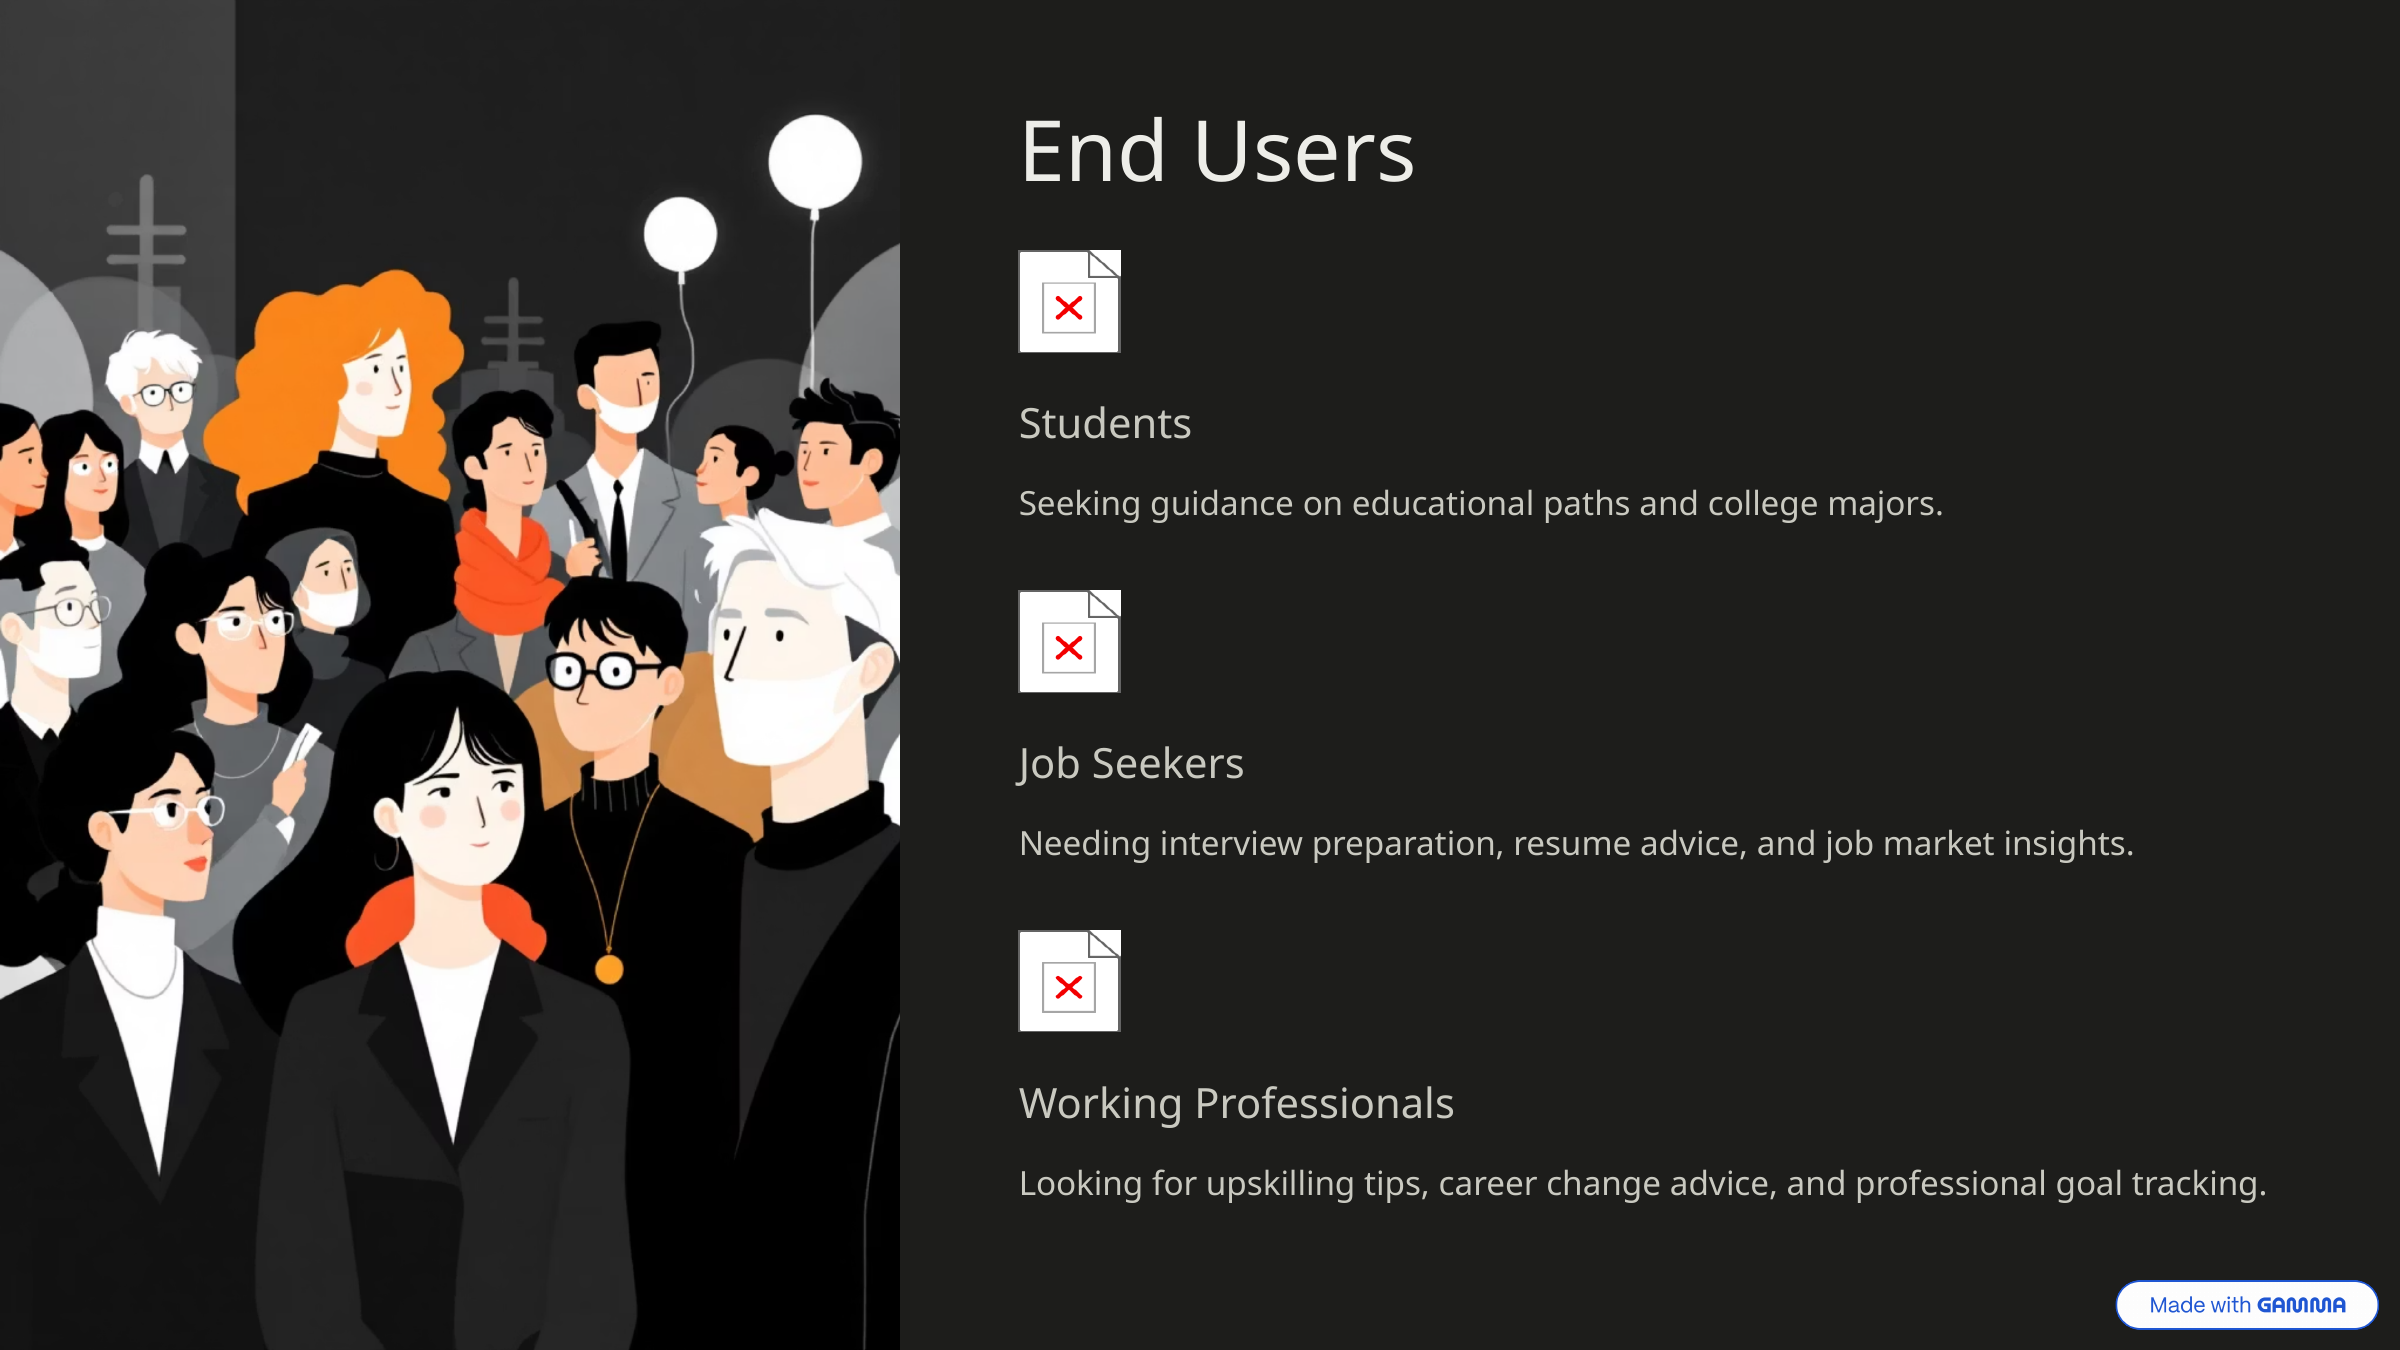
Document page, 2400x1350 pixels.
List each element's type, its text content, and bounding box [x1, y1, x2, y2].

picture [2106, 1271, 2389, 1339]
text_box Needing interview preparation, resume advice, and job market insights. [1018, 808, 2282, 863]
text_box End Users [1018, 93, 1868, 200]
picture [1018, 250, 1121, 353]
picture [0, 0, 900, 1350]
text_box Looking for upskilling tips, career change advice, and professional goal tracking. [1018, 1147, 2282, 1257]
text_box Job Seekers [1018, 734, 1444, 788]
text_box Seeking guidance on educational paths and college majors. [1018, 468, 2282, 523]
text_box Working Professionals [1018, 1074, 1501, 1128]
picture [1018, 930, 1121, 1032]
picture [1018, 590, 1121, 693]
text_box Students [1018, 394, 1444, 448]
